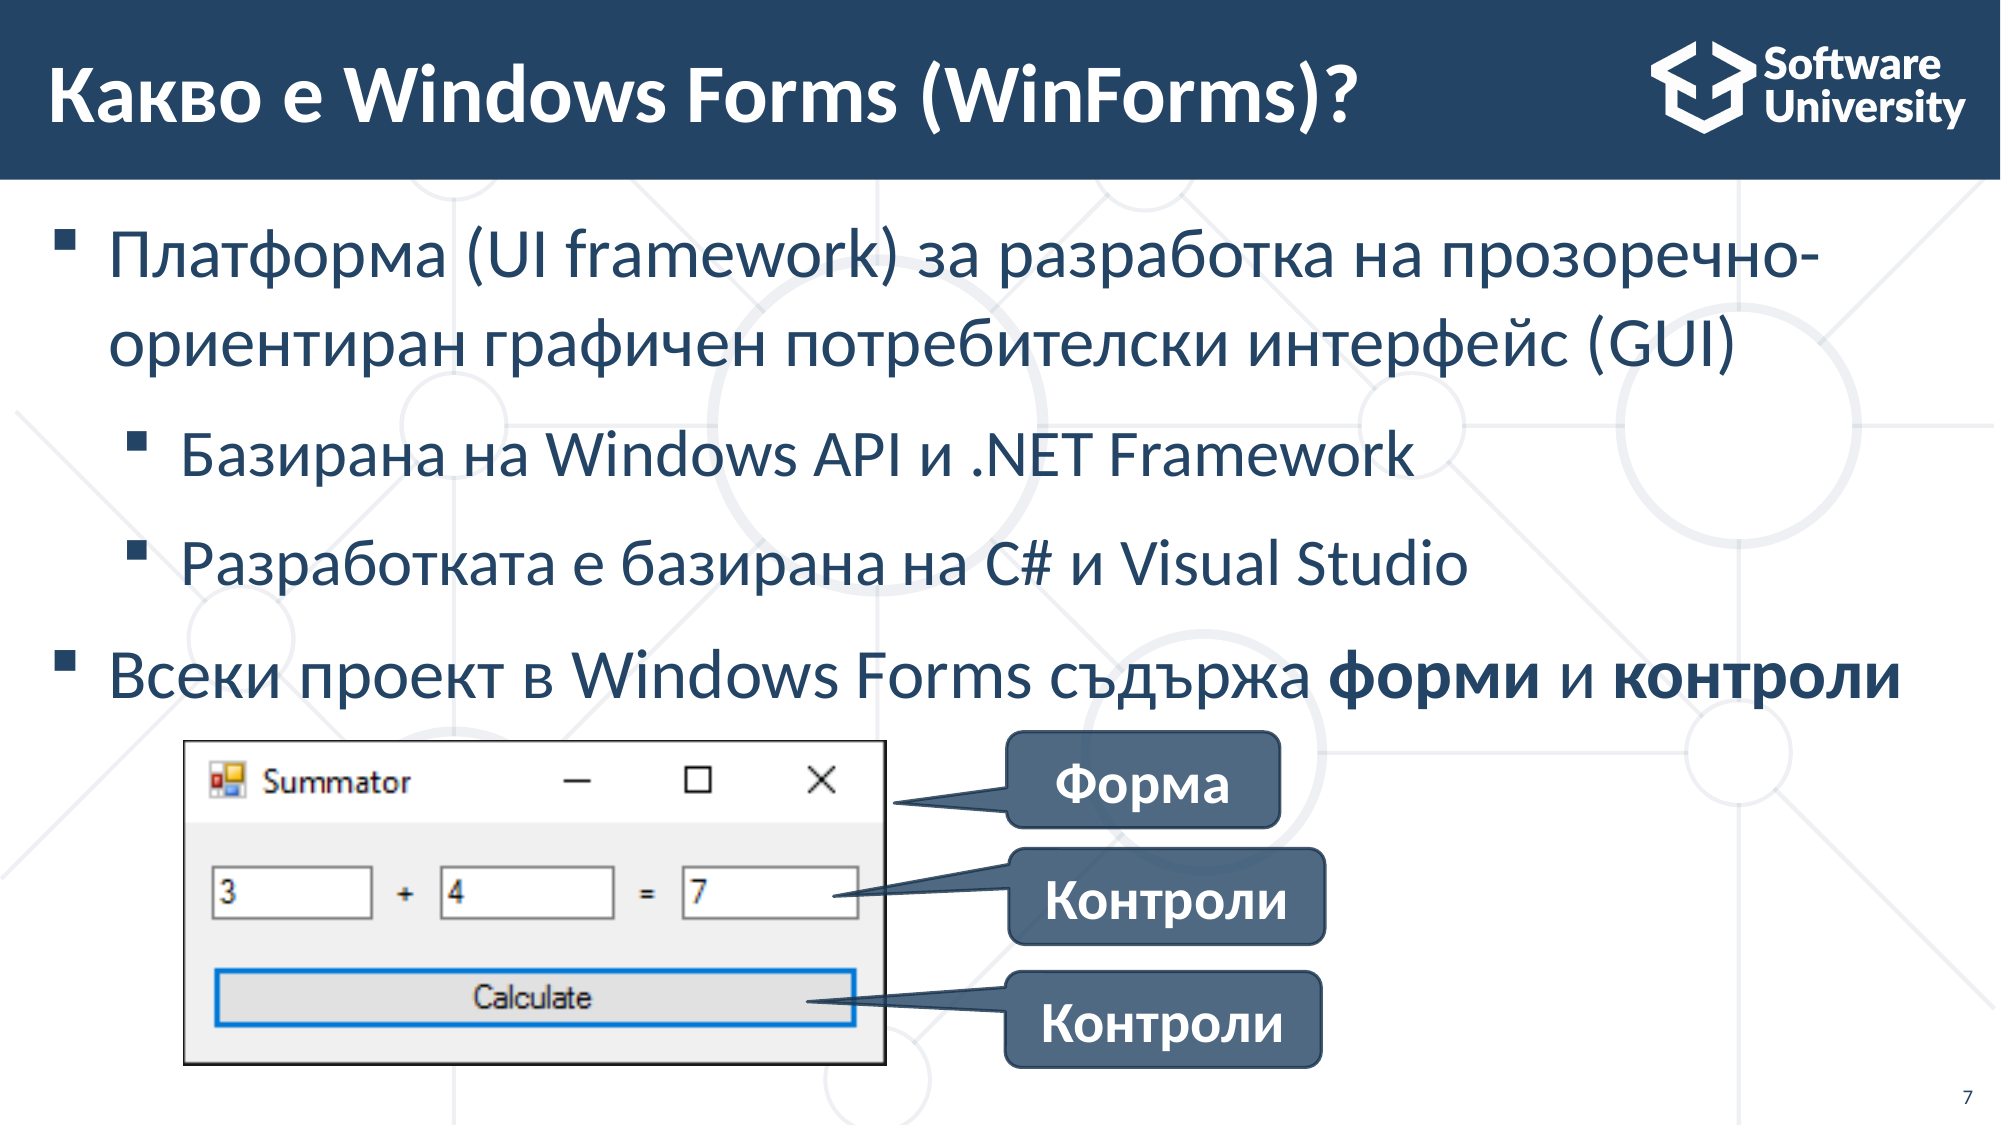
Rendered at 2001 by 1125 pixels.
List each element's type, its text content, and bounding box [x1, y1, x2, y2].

picture [1651, 41, 1966, 134]
title Какво е Windows Forms (WinForms)? [31, 16, 1625, 162]
slide_number 7 [1927, 1067, 1989, 1117]
list Платформа (UI framework) за разработка на прозоречно-ориентиран графичен потребителски интерфейс (GUI) Базирана на Windows API и .NET Framework Разработката е базирана на C# и Visual Studio Всеки проект в Windows Forms съдържа форми и контроли [31, 196, 1970, 1104]
text_box Контроли [890, 969, 1324, 1070]
text_box Форма [892, 729, 1282, 830]
picture [182, 740, 887, 1066]
text_box Контроли [890, 846, 1328, 947]
